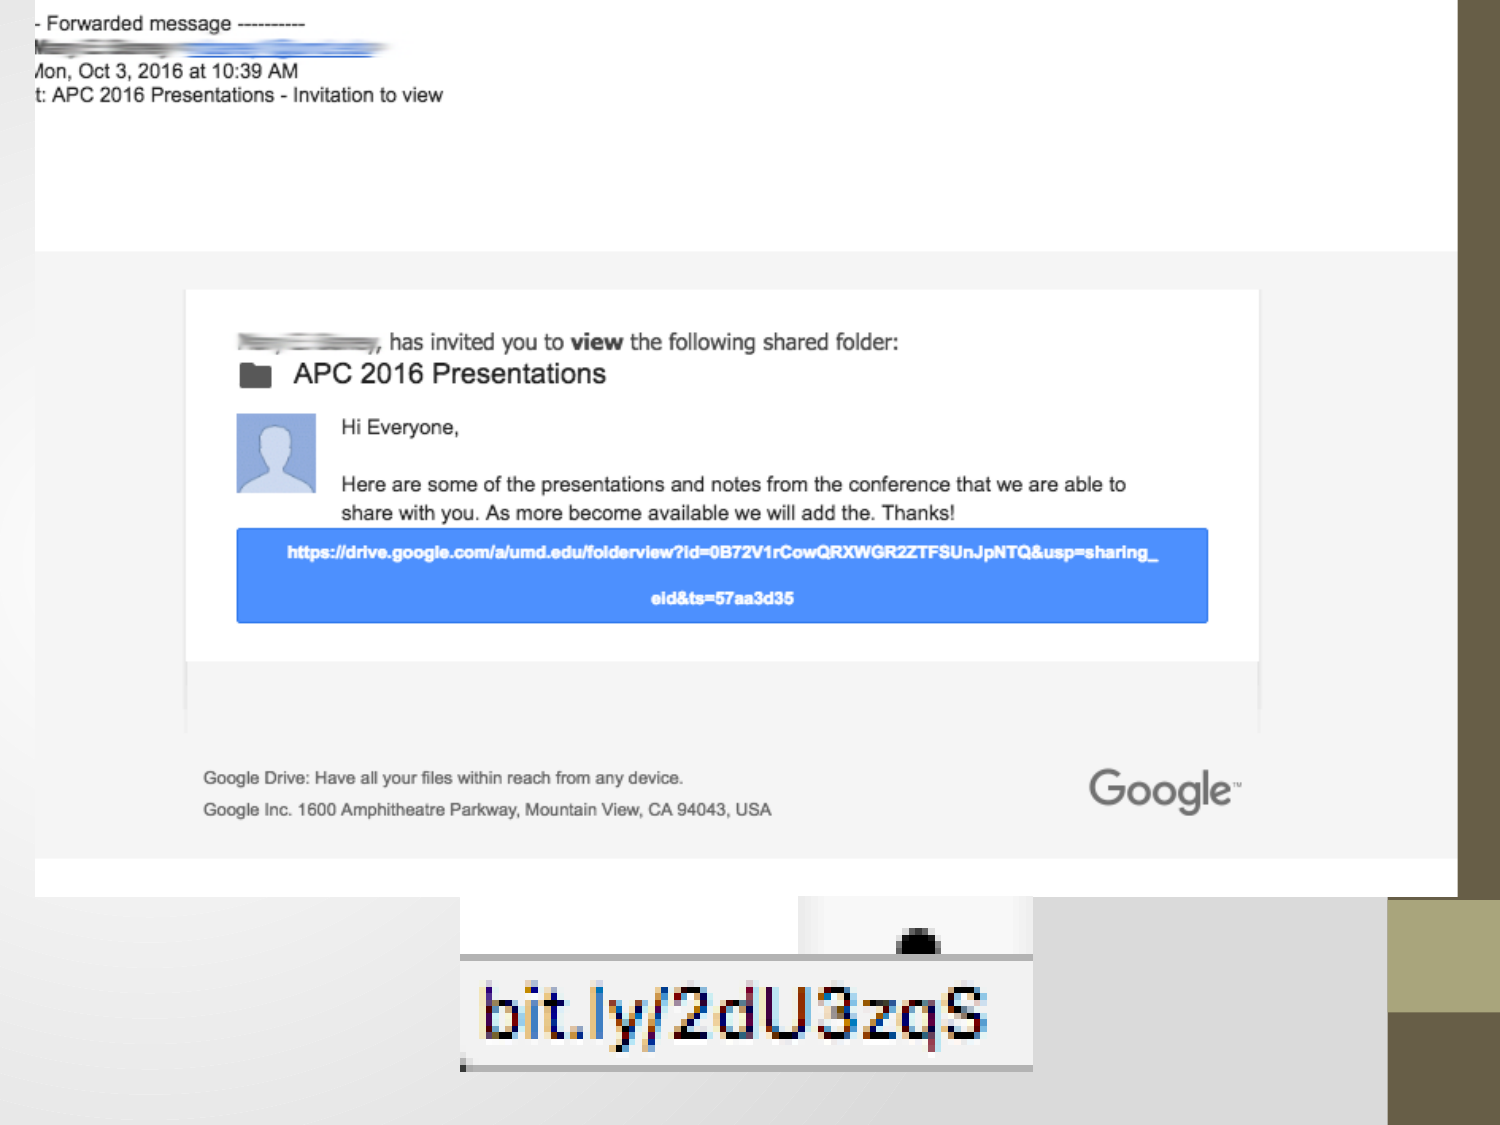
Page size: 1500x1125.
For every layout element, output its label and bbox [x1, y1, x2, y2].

picture [459, 895, 1034, 1073]
list [34, 0, 1459, 897]
